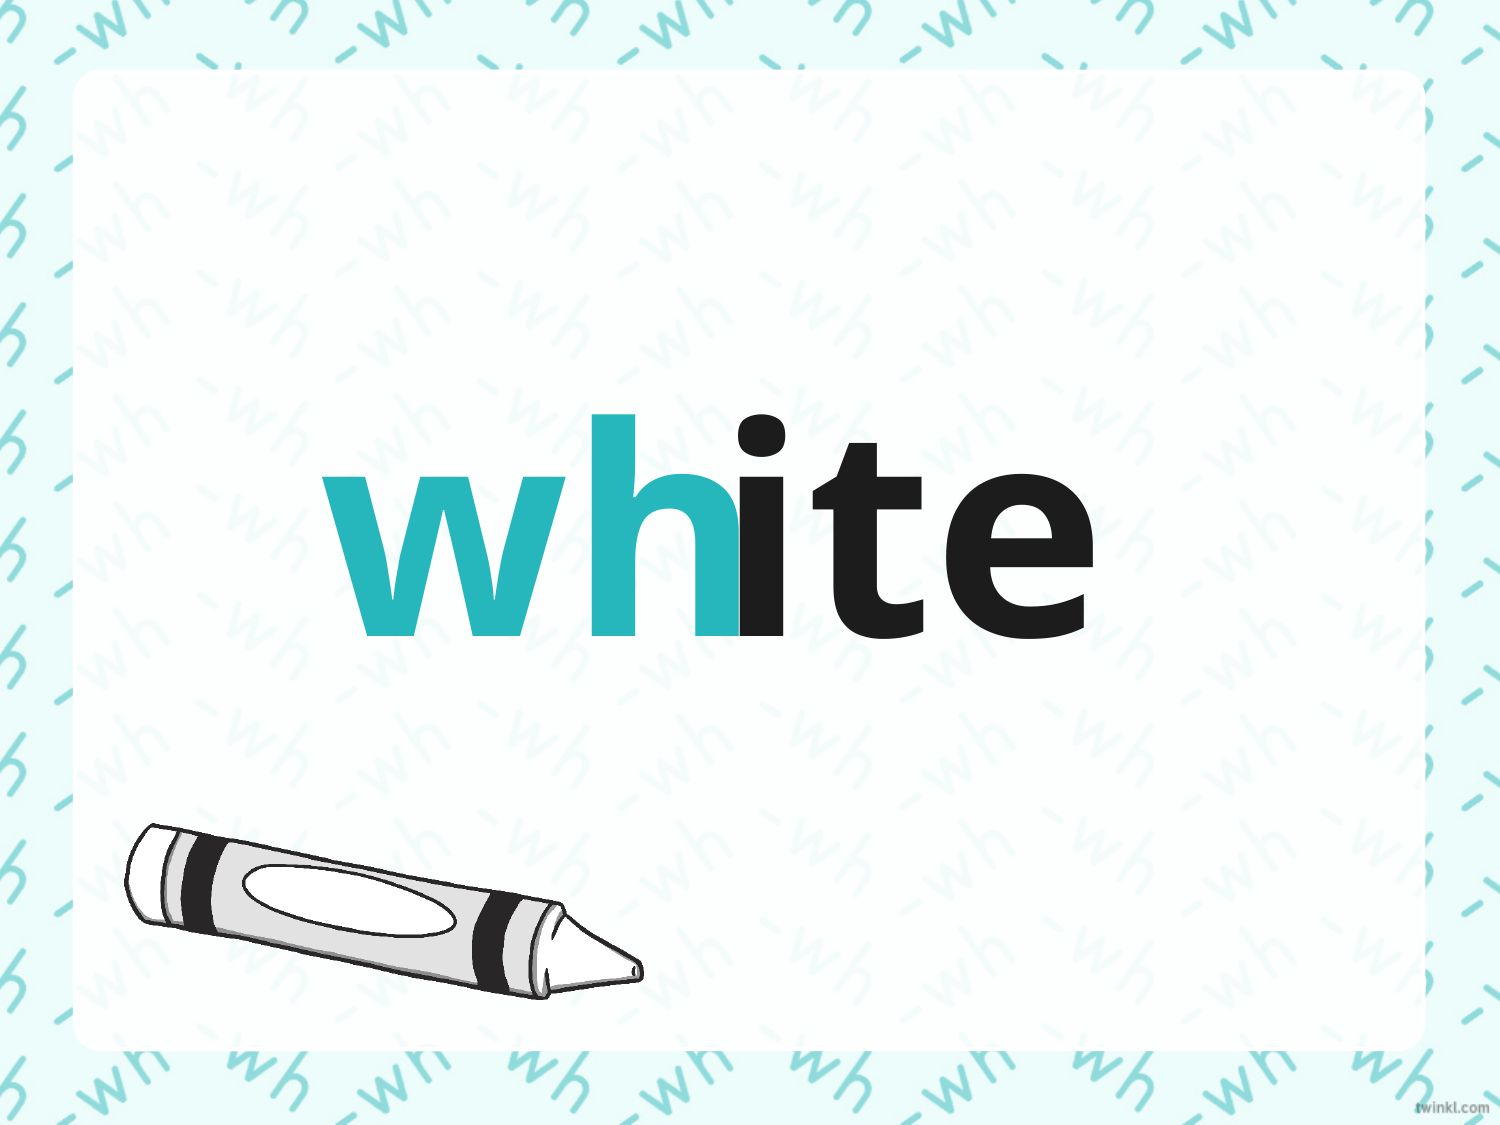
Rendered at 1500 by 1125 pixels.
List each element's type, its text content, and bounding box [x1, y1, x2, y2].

title ite [577, 434, 1247, 649]
picture [0, 0, 1500, 1125]
text_box wh [271, 436, 810, 648]
